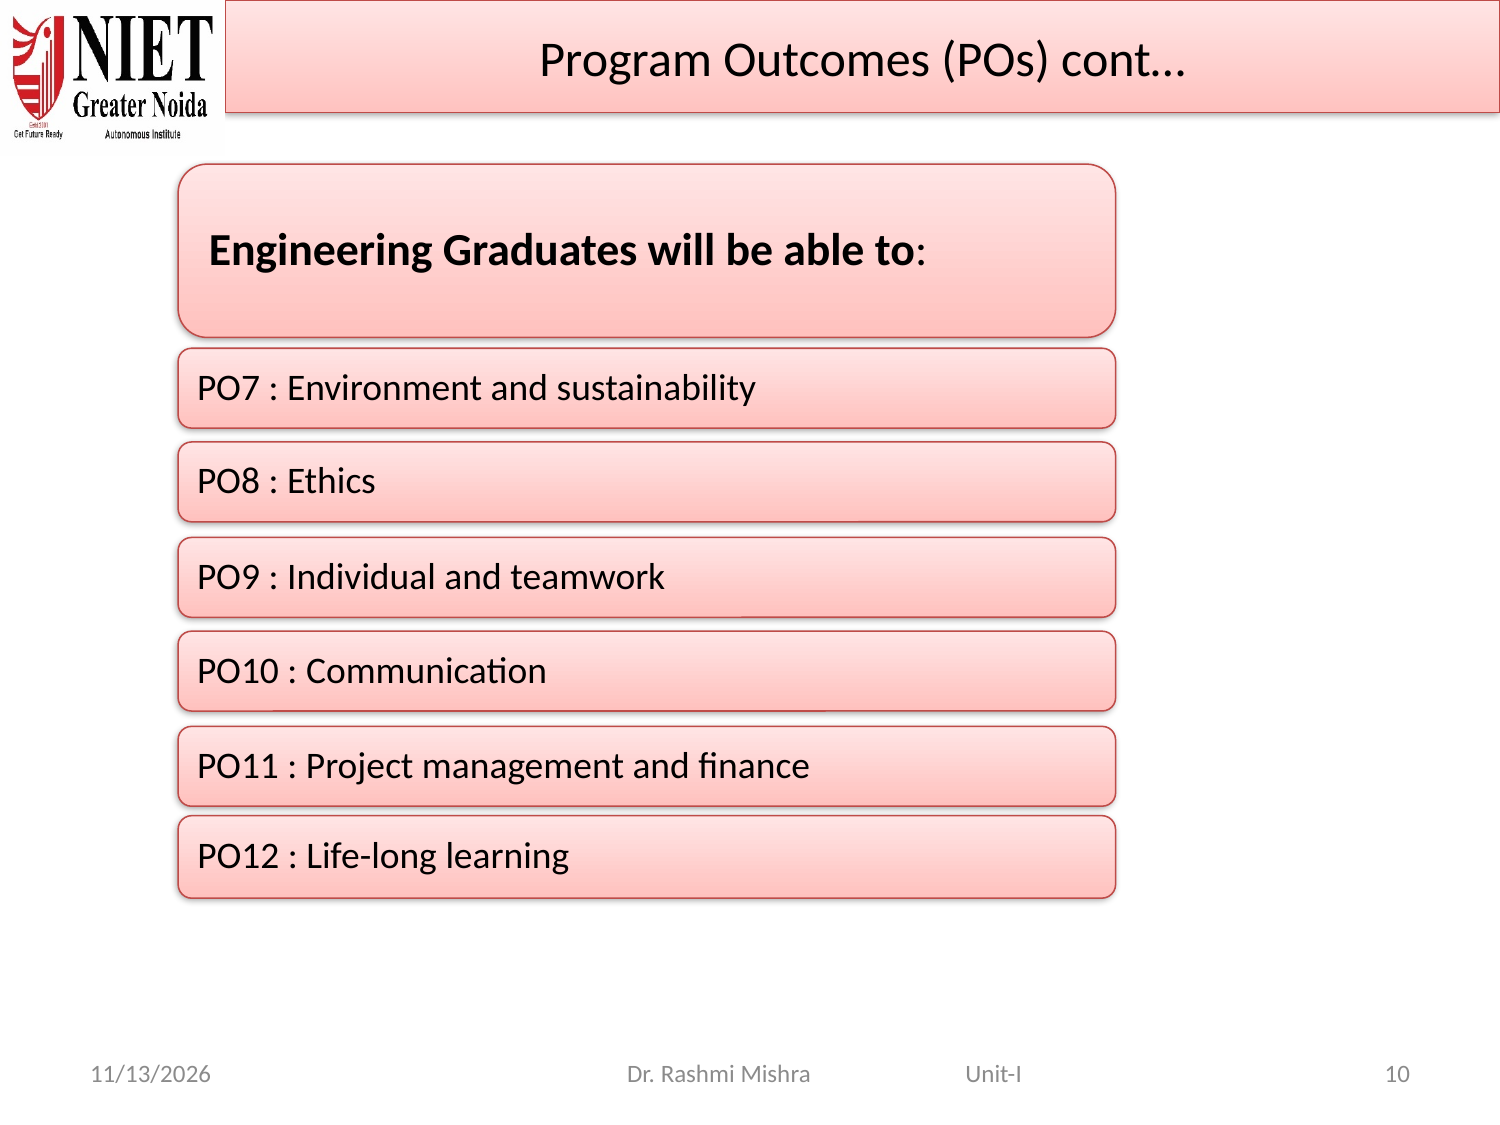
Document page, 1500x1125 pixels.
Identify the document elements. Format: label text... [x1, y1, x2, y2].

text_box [177, 346, 1116, 430]
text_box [177, 535, 1116, 619]
text_box Program Outcomes (POs) cont… [226, 0, 1500, 113]
picture [0, 0, 226, 156]
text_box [177, 723, 1116, 807]
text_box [177, 440, 1116, 524]
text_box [177, 629, 1116, 713]
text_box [177, 815, 1116, 899]
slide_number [75, 1042, 412, 1103]
footer Dr. Rashmi Mishra Unit-I [412, 1042, 1238, 1103]
slide_number 10 [1238, 1042, 1425, 1103]
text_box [177, 163, 1116, 338]
